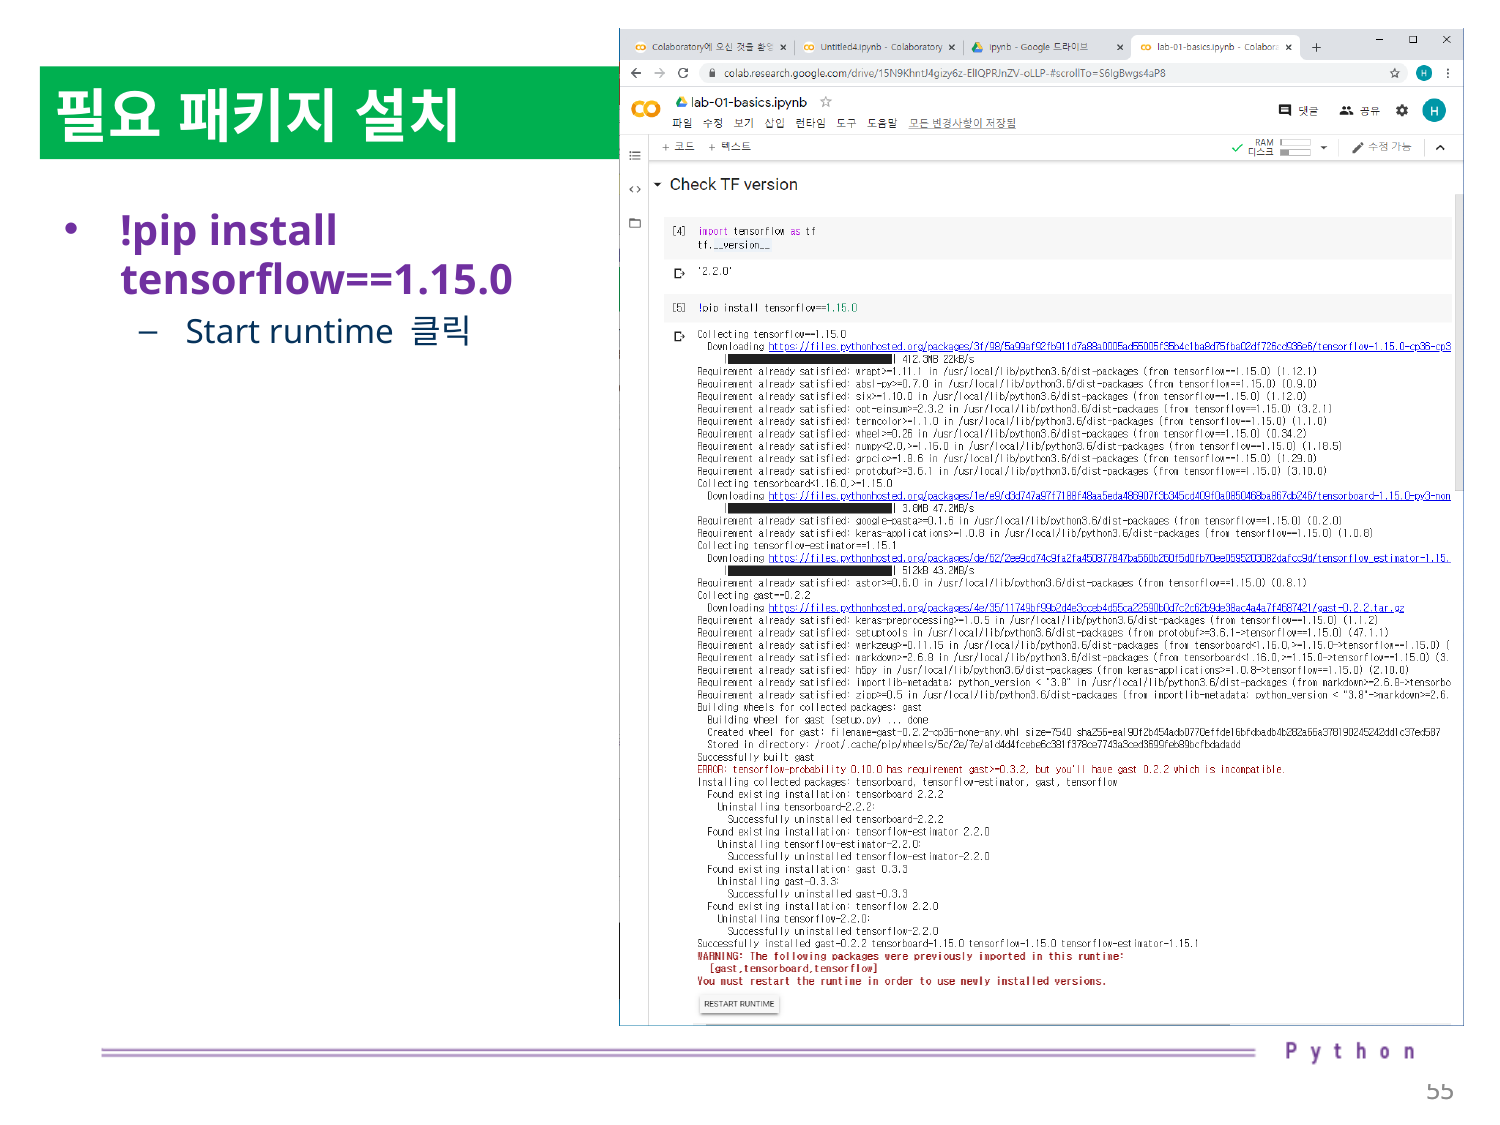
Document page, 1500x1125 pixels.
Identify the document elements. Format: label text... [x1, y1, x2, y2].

slide_number 55 [1119, 1071, 1470, 1112]
title 필요 패키지 설치 [39, 76, 614, 152]
picture [18, 13, 1483, 1084]
list !pip install tensorflow==1.15.0 Start runtime 클릭 [48, 195, 1461, 1041]
